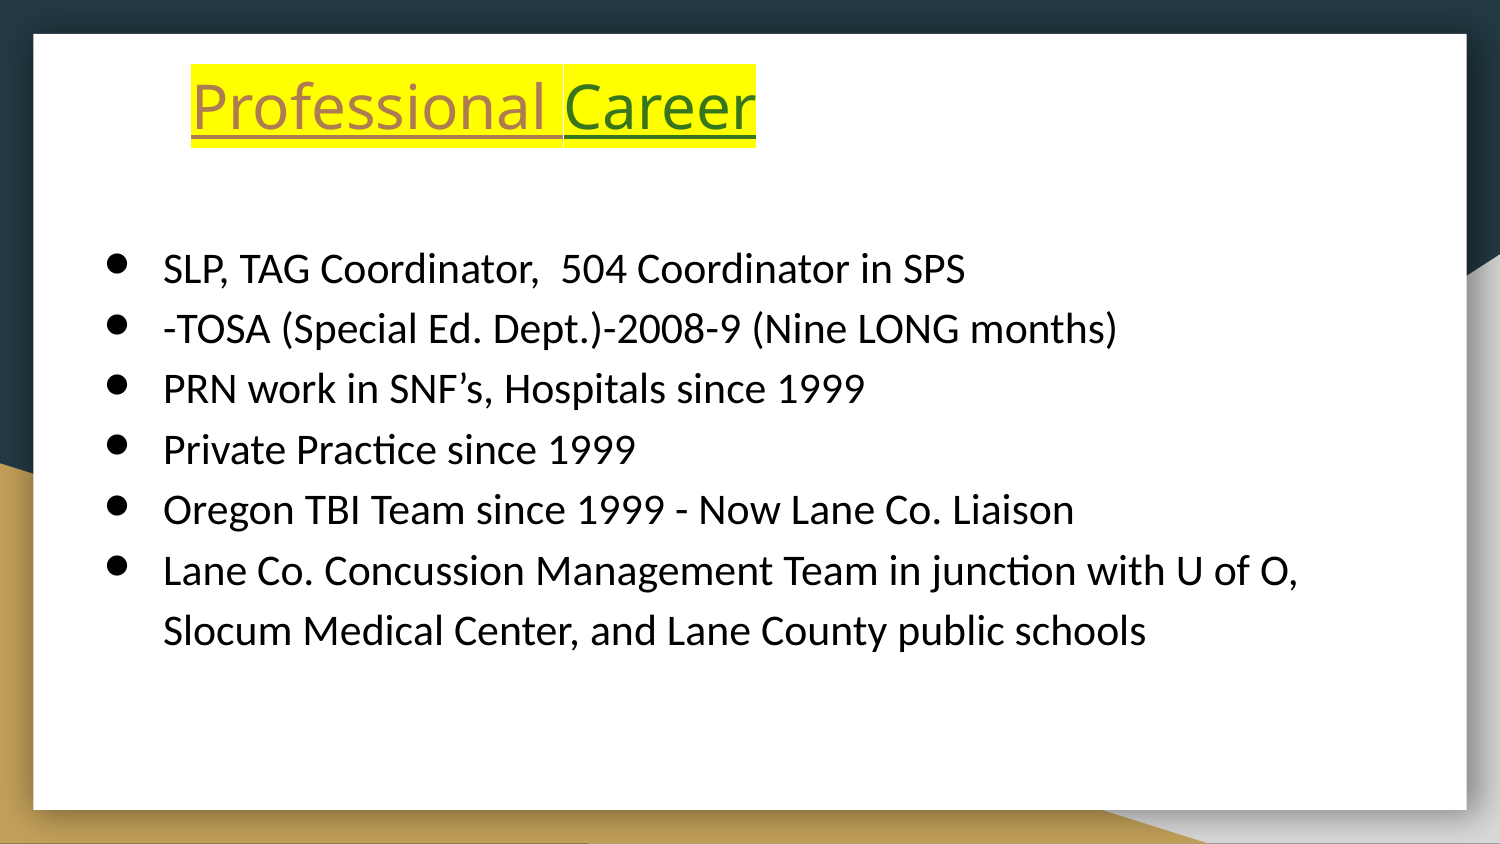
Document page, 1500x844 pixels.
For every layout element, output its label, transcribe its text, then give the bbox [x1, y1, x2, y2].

title Professional Career [27, 49, 1173, 187]
list SLP, TAG Coordinator, 504 Coordinator in SPS -TOSA (Special Ed. Dept.)-2008-9 (Nine LONG months) PRN work in SNF’s, Hospitals since 1999 Private Practice since 1999 Oregon TBI Team since 1999 - Now Lane Co. Liaison Lane Co. Concussion Management Team in junction with U of O, Slocum Medical Center, and Lane County public schools [73, 216, 1427, 711]
